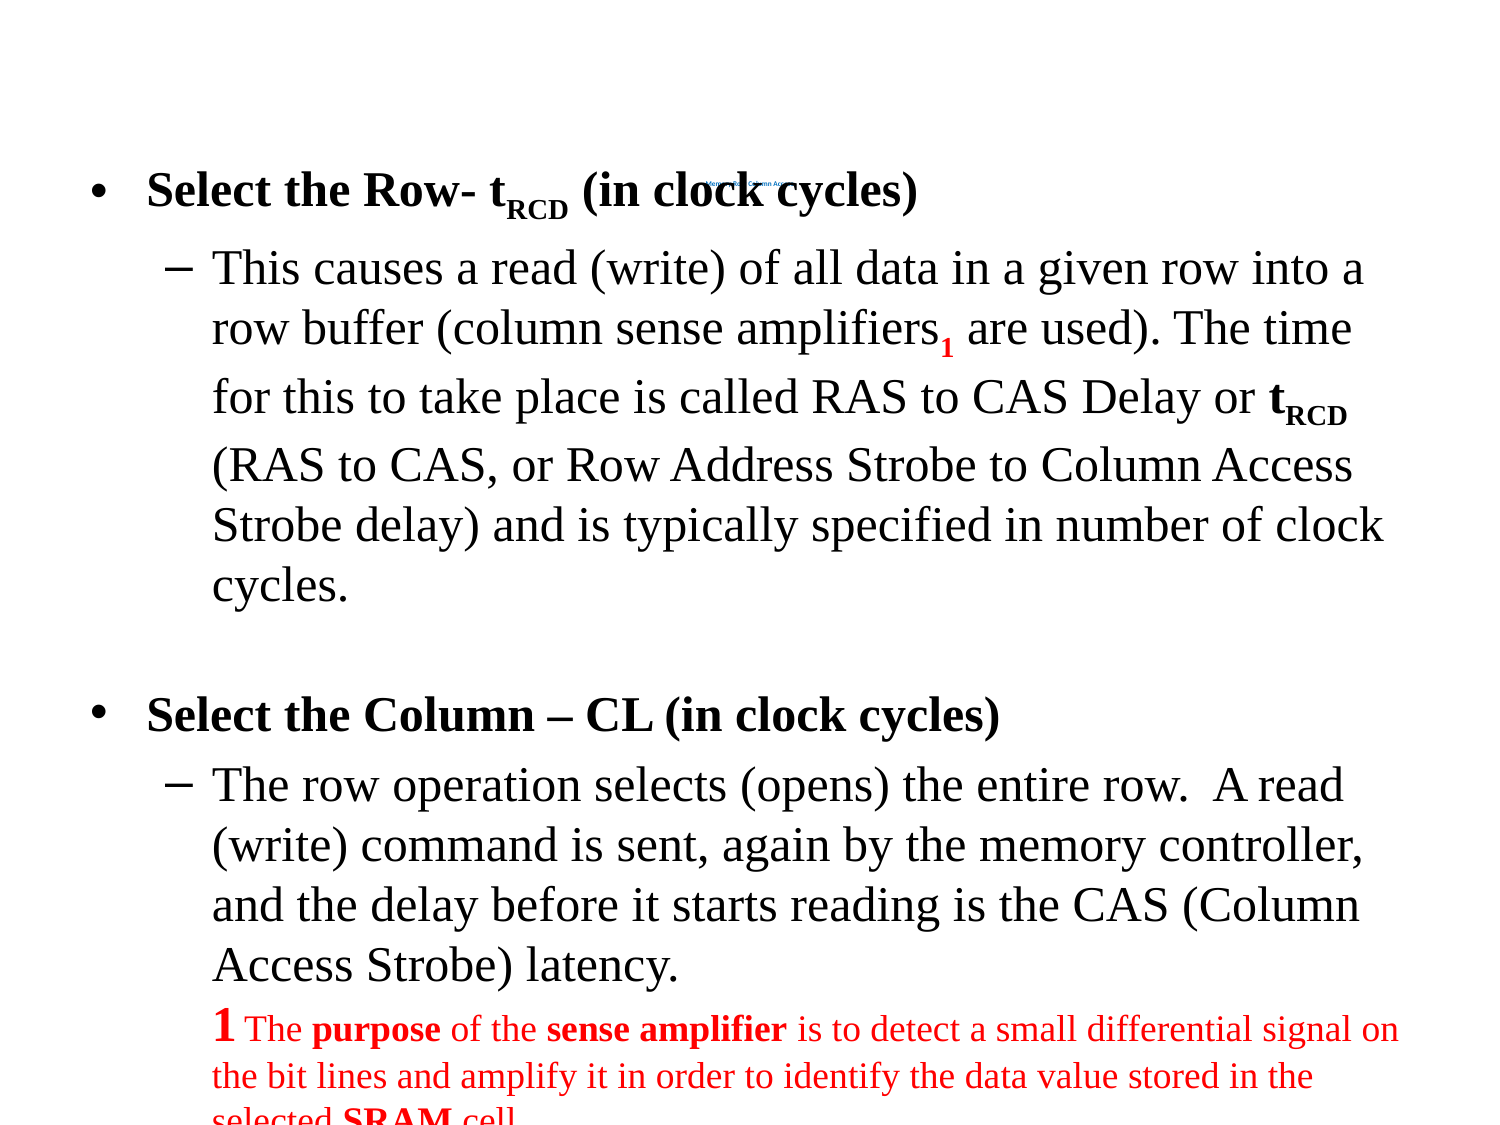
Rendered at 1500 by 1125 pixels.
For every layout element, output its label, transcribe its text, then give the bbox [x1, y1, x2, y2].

list Select the Row- tRCD (in clock cycles) This causes a read (write) of all data in a given row into a row buffer (column sense amplifiers1 are used). The time for this to take place is called RAS to CAS Delay or tRCD (RAS to CAS, or Row Address Strobe to Column Access Strobe delay) and is typically specified in number of clock cycles. Select the Column – CL (in clock cycles) The row operation selects (opens) the entire row. A read (write) command is sent, again by the memory controller, and the delay before it starts reading is the CAS (Column Access Strobe) latency. 1 The purpose of the sense amplifier is to detect a small differential signal on the bit lines and amplify it in order to identify the data value stored in the selected SRAM cell. [75, 149, 1425, 1125]
